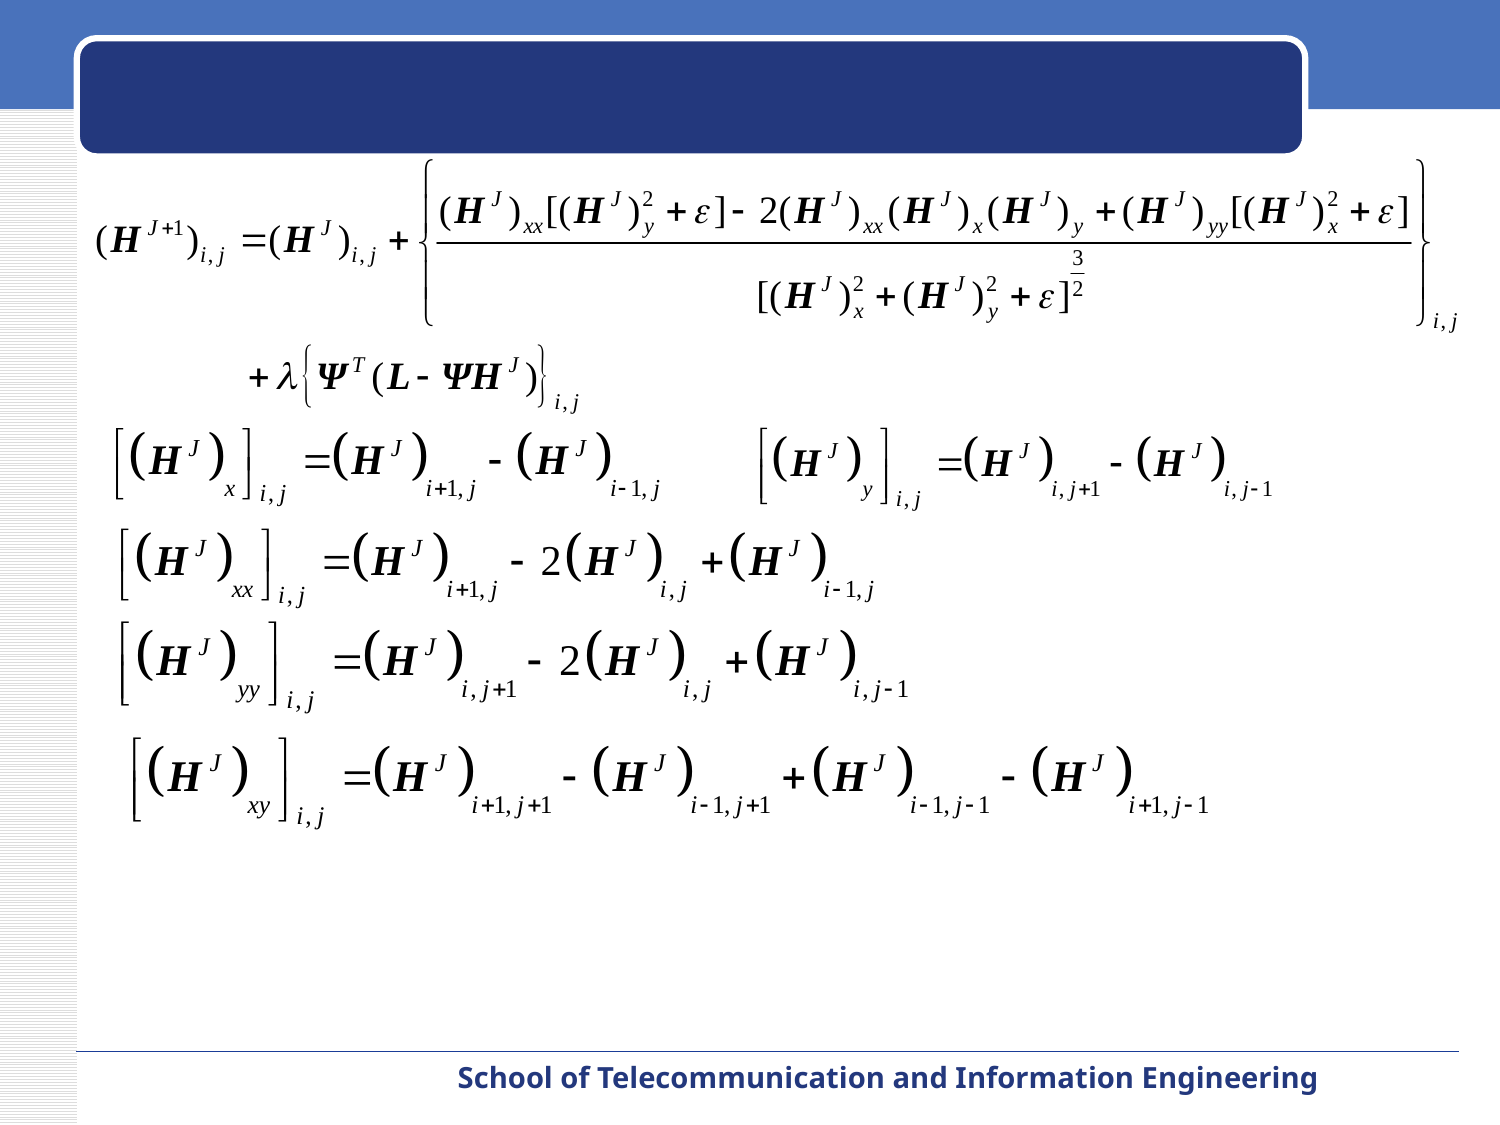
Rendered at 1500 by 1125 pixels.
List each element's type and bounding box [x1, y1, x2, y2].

text_box [122, 728, 1216, 839]
text_box [111, 612, 916, 723]
text_box [111, 518, 886, 612]
text_box [106, 418, 667, 518]
text_box [89, 151, 1468, 424]
text_box [750, 420, 1279, 520]
